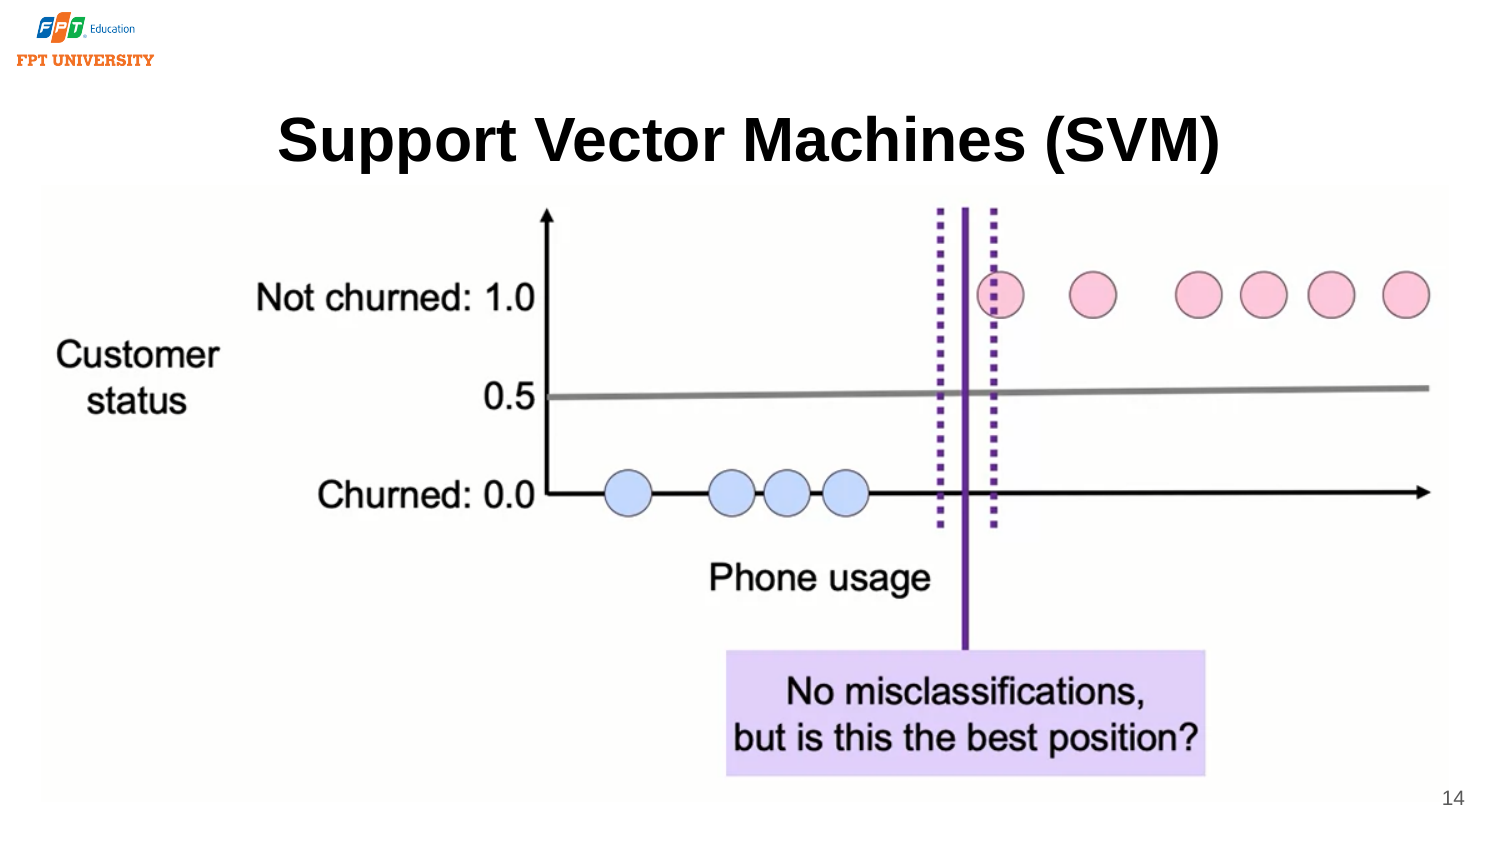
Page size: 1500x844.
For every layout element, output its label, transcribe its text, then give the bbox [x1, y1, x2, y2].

picture [11, 1, 160, 77]
picture [41, 185, 1450, 802]
slide_number 14 [1389, 764, 1480, 830]
title Support Vector Machines (SVM) [51, 72, 1449, 167]
